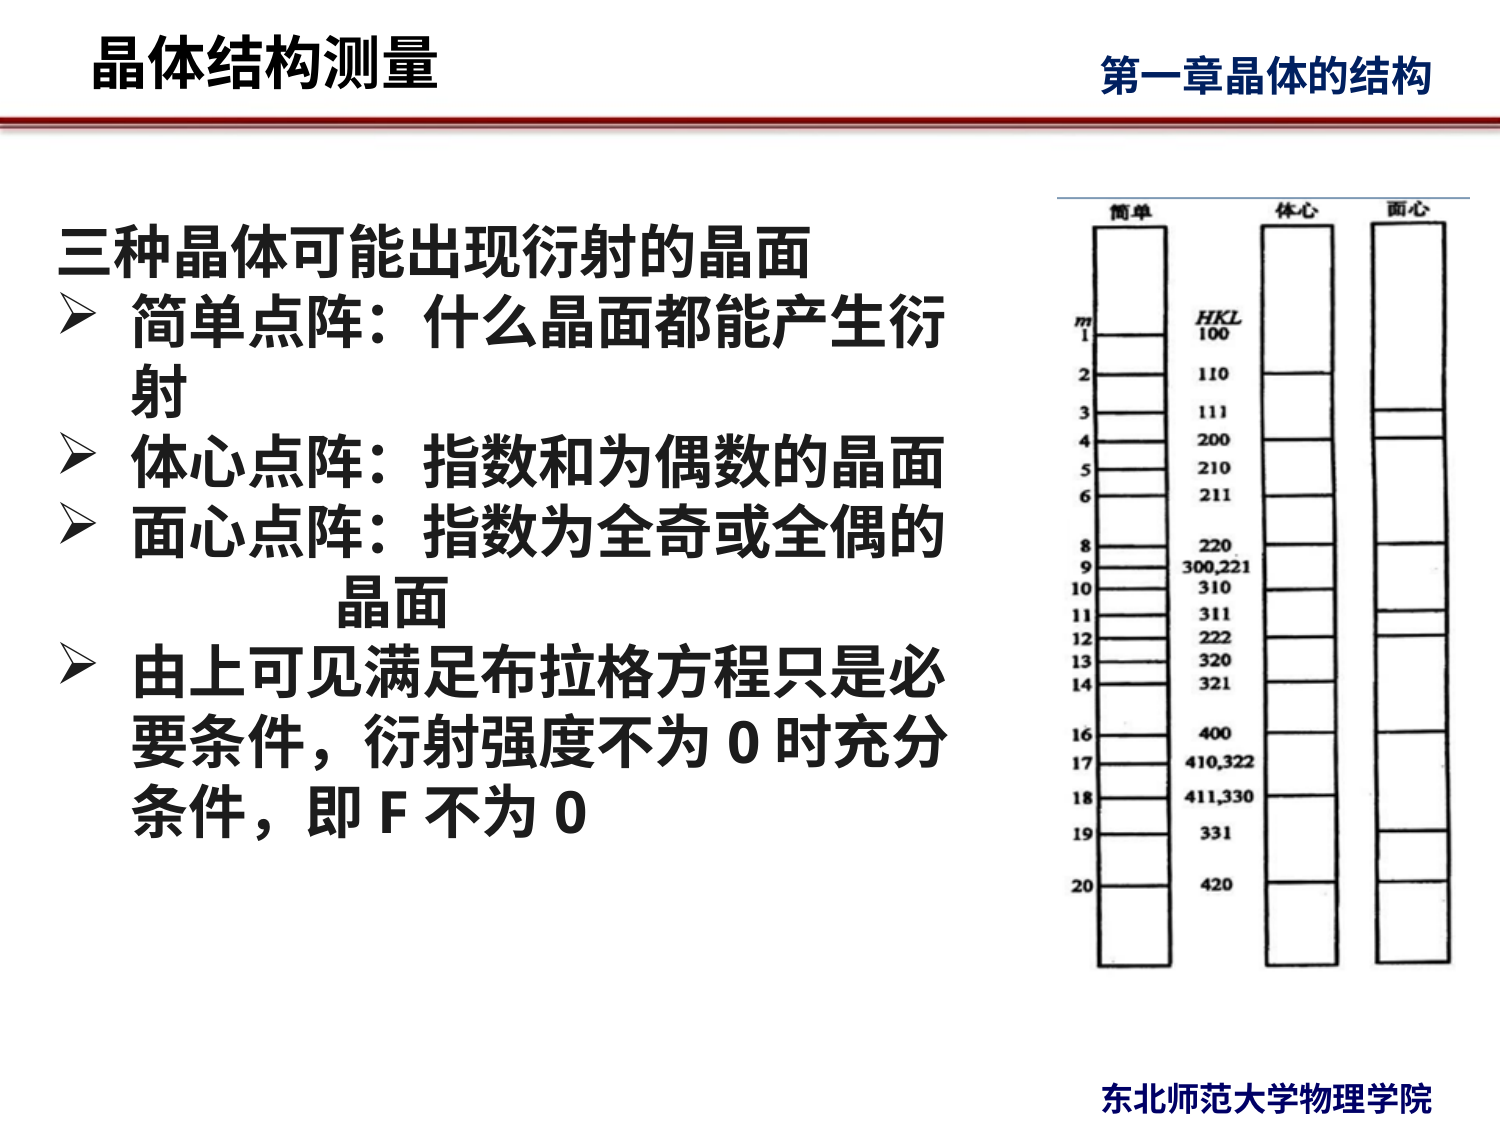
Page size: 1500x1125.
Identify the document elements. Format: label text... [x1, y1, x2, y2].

picture [0, 0, 1500, 1125]
text_box 三种晶体可能出现衍射的晶面 简单点阵：什么晶面都能产生衍射 体心点阵：指数和为偶数的晶面 面心点阵：指数为全奇或全偶的 晶面 由上可见满足布拉格方程只是必要条件，衍射强度不为0时充分条件，即F不为0 [41, 208, 1010, 853]
